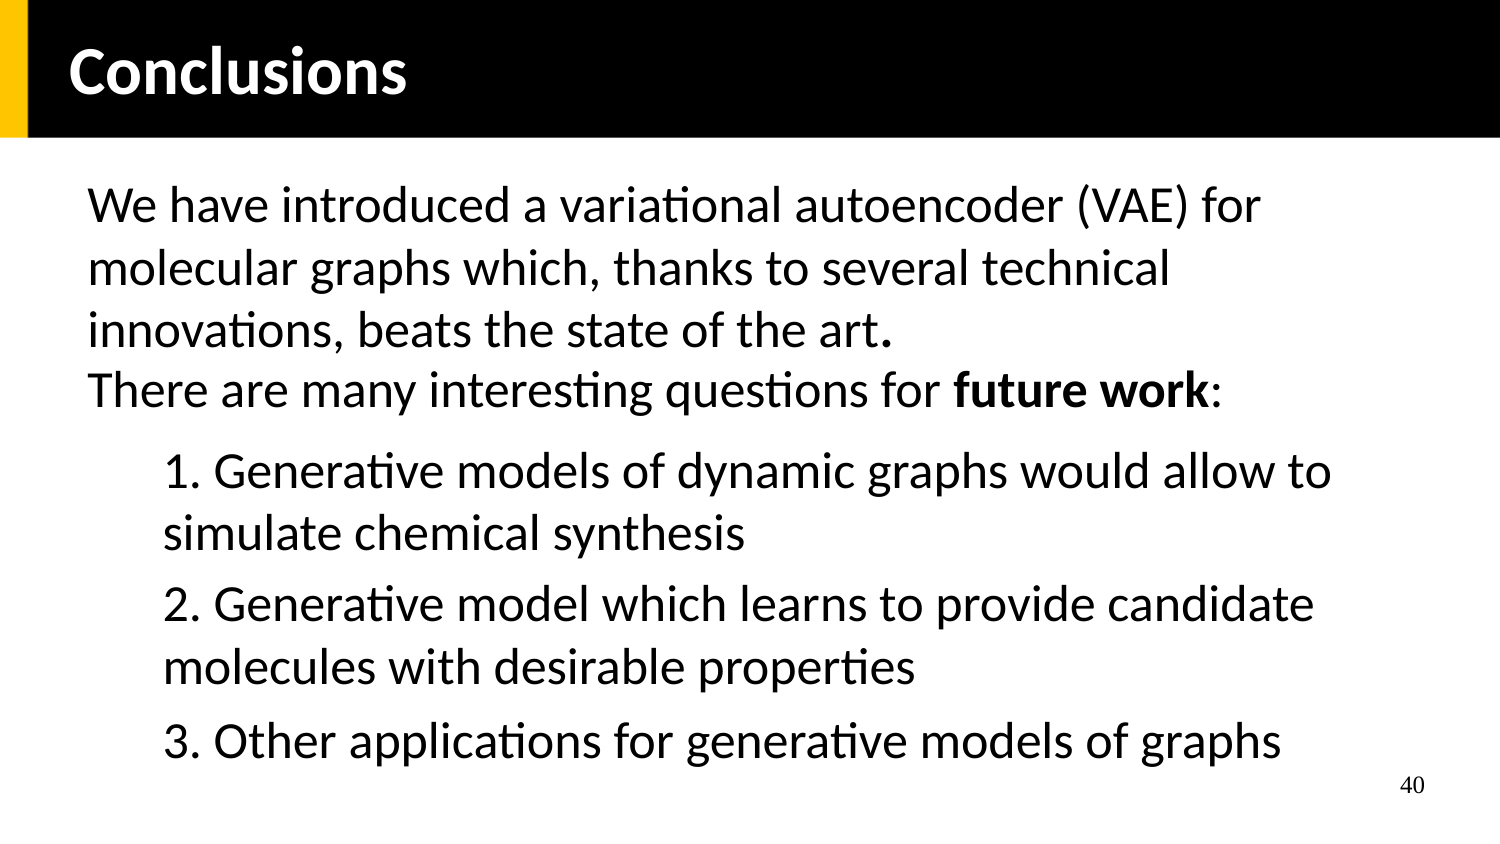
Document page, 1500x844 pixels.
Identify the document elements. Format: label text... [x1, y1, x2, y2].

text_box 3. Other applications for generative models of graphs [150, 702, 1393, 776]
text_box 1. Generative models of dynamic graphs would allow to simulate chemical synthesis [150, 429, 1393, 563]
title Conclusions [69, 0, 1500, 138]
slide_number 40 [1075, 768, 1425, 827]
text_box There are many interesting questions for future work: [74, 349, 1415, 425]
text_box 2. Generative model which learns to provide candidate molecules with desirable properties [150, 563, 1393, 702]
text_box We have introduced a variational autoencoder (VAE) for molecular graphs which, thanks to several technical innovations, beats the state of the art. [74, 164, 1415, 349]
picture [0, 0, 1500, 844]
